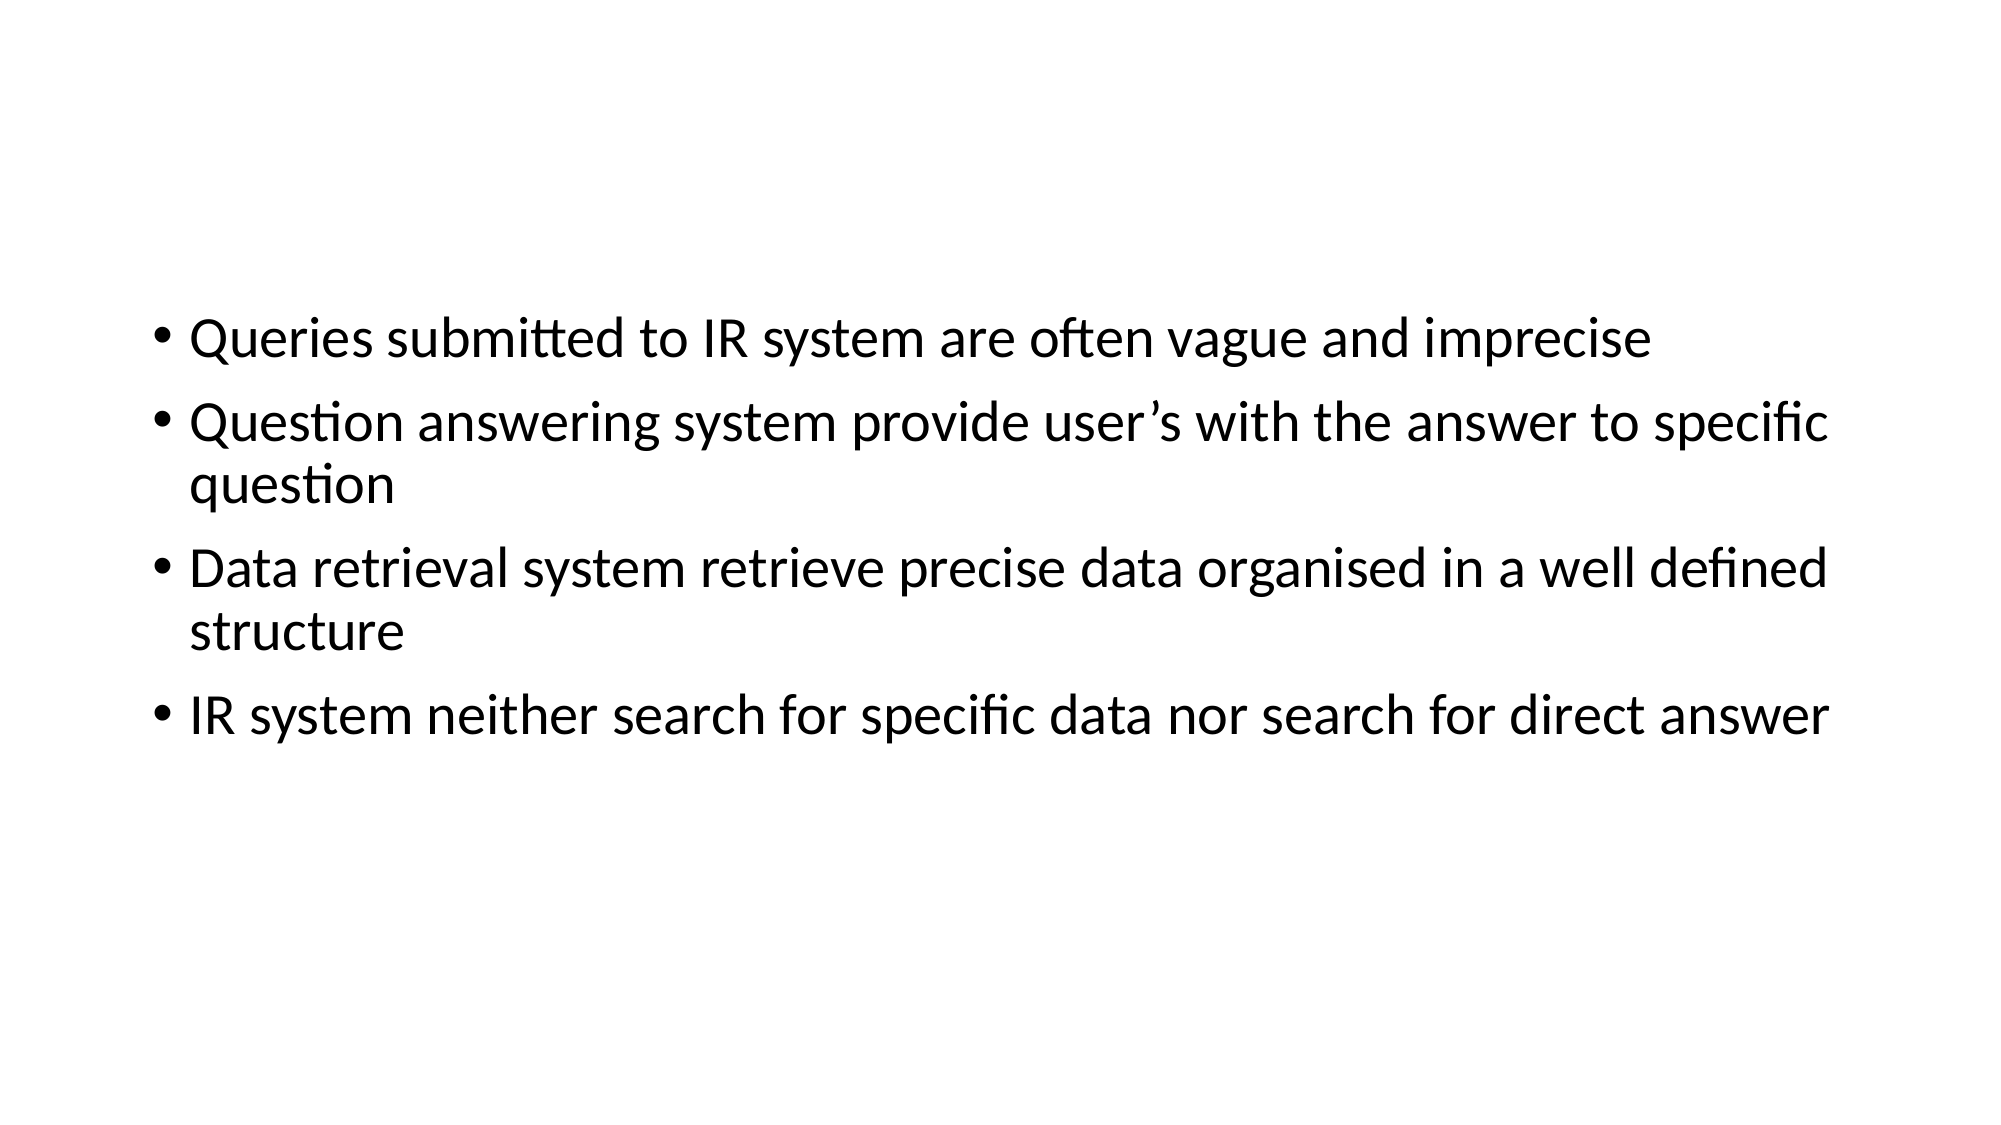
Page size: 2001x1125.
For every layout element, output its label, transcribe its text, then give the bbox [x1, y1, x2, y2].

list Queries submitted to IR system are often vague and imprecise Question answering system provide user’s with the answer to specific question Data retrieval system retrieve precise data organised in a well defined structure IR system neither search for specific data nor search for direct answer [137, 299, 1863, 1014]
